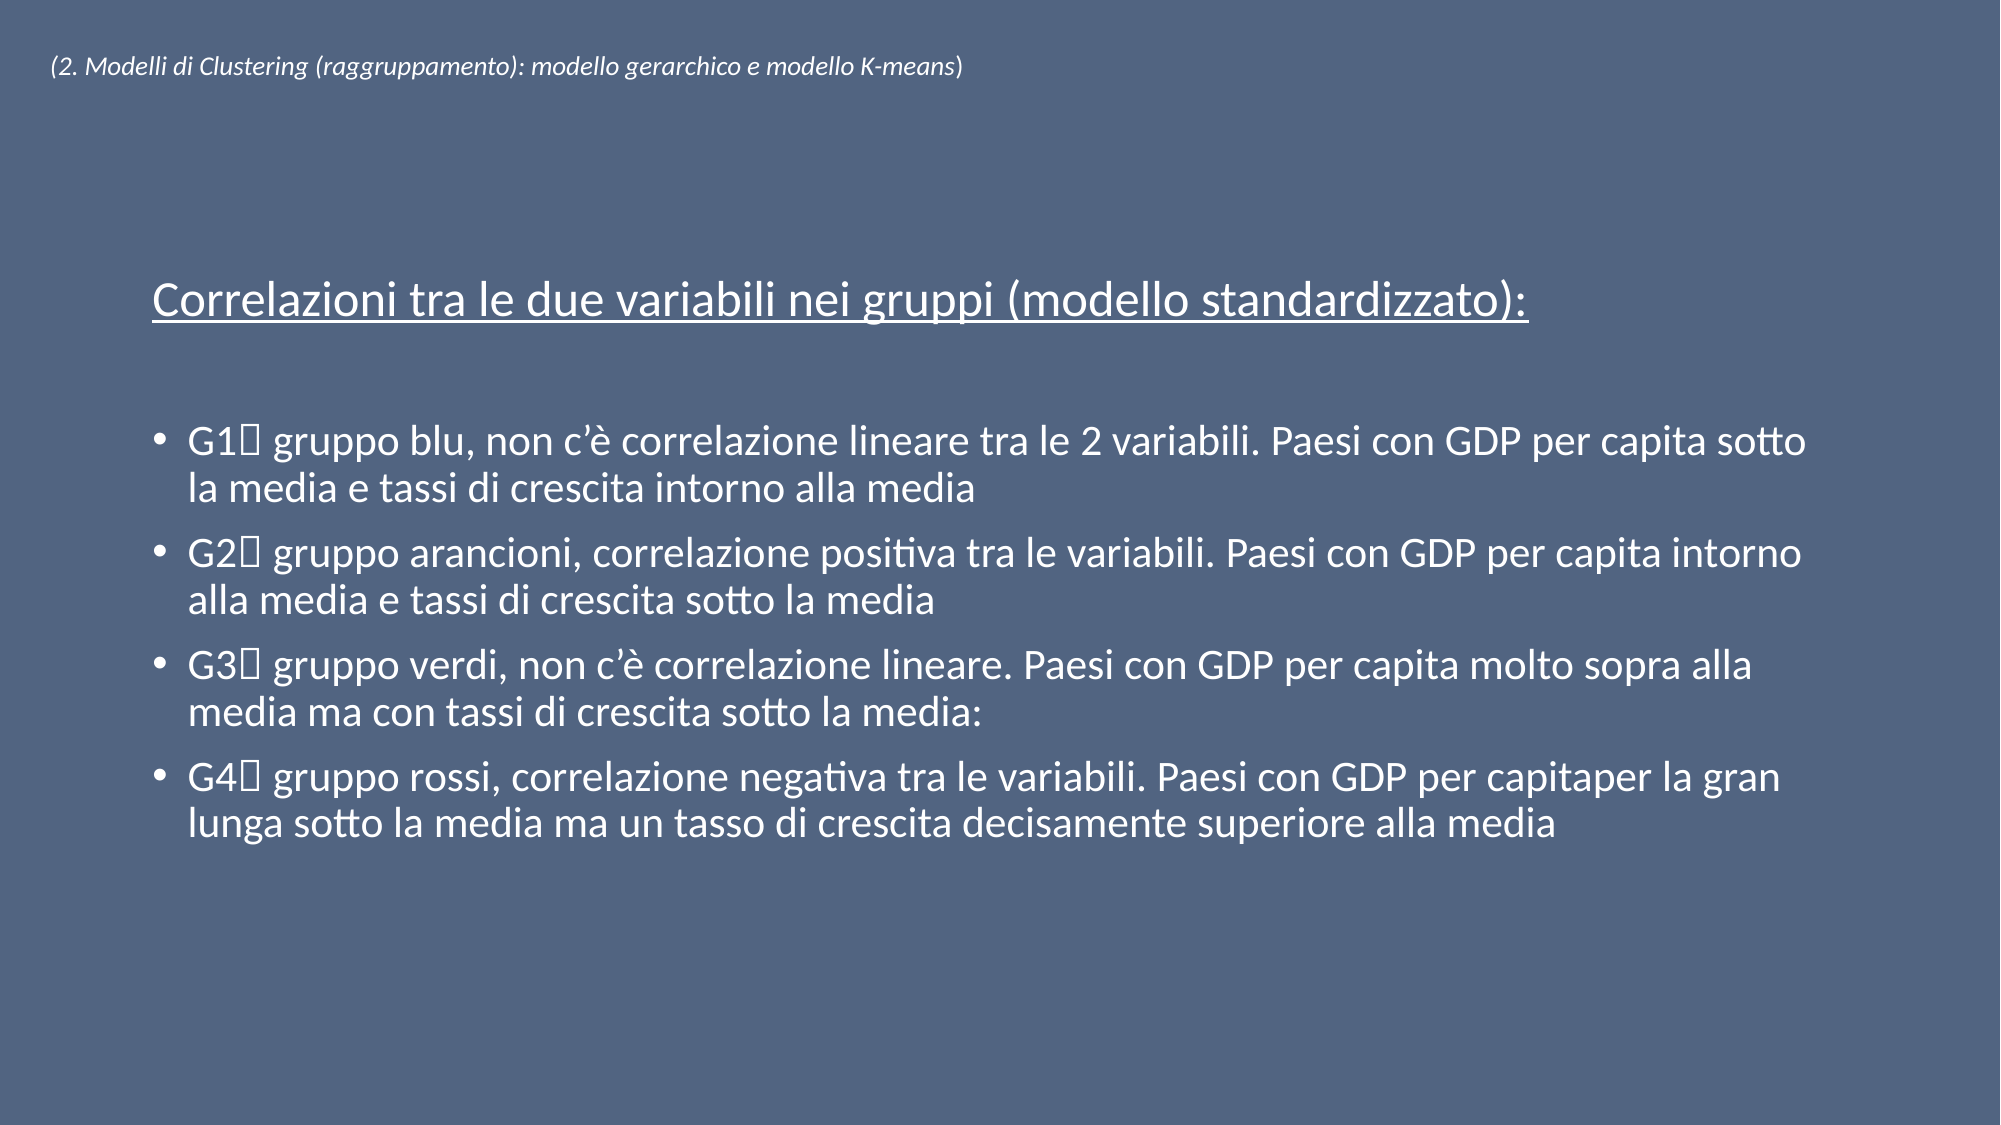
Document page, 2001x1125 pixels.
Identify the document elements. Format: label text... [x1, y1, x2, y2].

title (2. Modelli di Clustering (raggruppamento): modello gerarchico e modello K-means) [34, 40, 1760, 143]
list Correlazioni tra le due variabili nei gruppi (modello standardizzato): G1 gruppo blu, non c’è correlazione lineare tra le 2 variabili. Paesi con GDP per capita sotto la media e tassi di crescita intorno alla media G2 gruppo arancioni, correlazione positiva tra le variabili. Paesi con GDP per capita intorno alla media e tassi di crescita sotto la media G3 gruppo verdi, non c’è correlazione lineare. Paesi con GDP per capita molto sopra alla media ma con tassi di crescita sotto la media: G4 gruppo rossi, correlazione negativa tra le variabili. Paesi con GDP per capitaper la gran lunga sotto la media ma un tasso di crescita decisamente superiore alla media [137, 264, 1863, 861]
